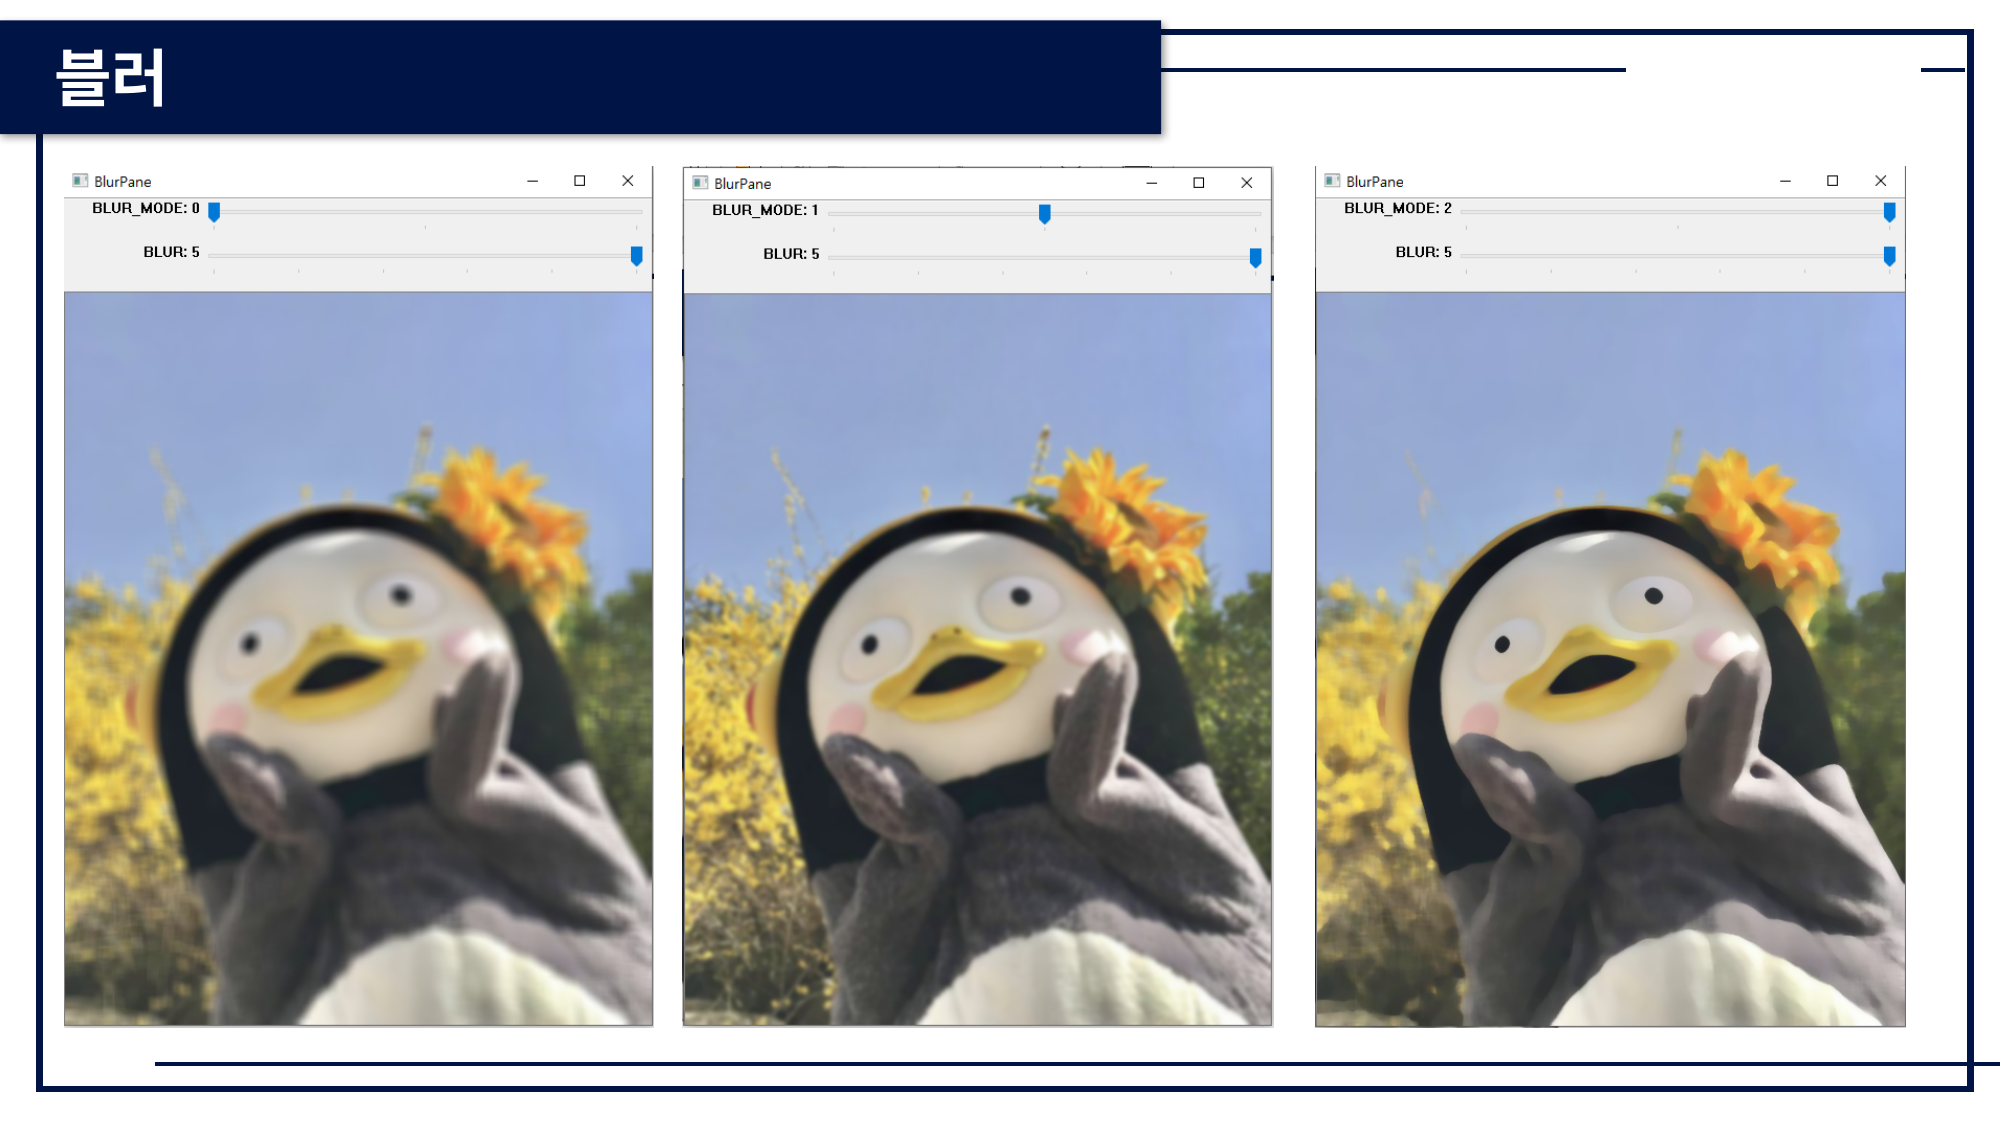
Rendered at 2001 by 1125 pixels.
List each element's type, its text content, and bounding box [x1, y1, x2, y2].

text_box 블러 [39, 71, 1067, 122]
picture [1315, 166, 1906, 1028]
picture [682, 166, 1274, 1028]
text_box [0, 71, 1162, 135]
text_box [39, 31, 1972, 1090]
picture [64, 166, 654, 1028]
text_box 블러 [39, 31, 1067, 70]
text_box [0, 19, 1162, 70]
